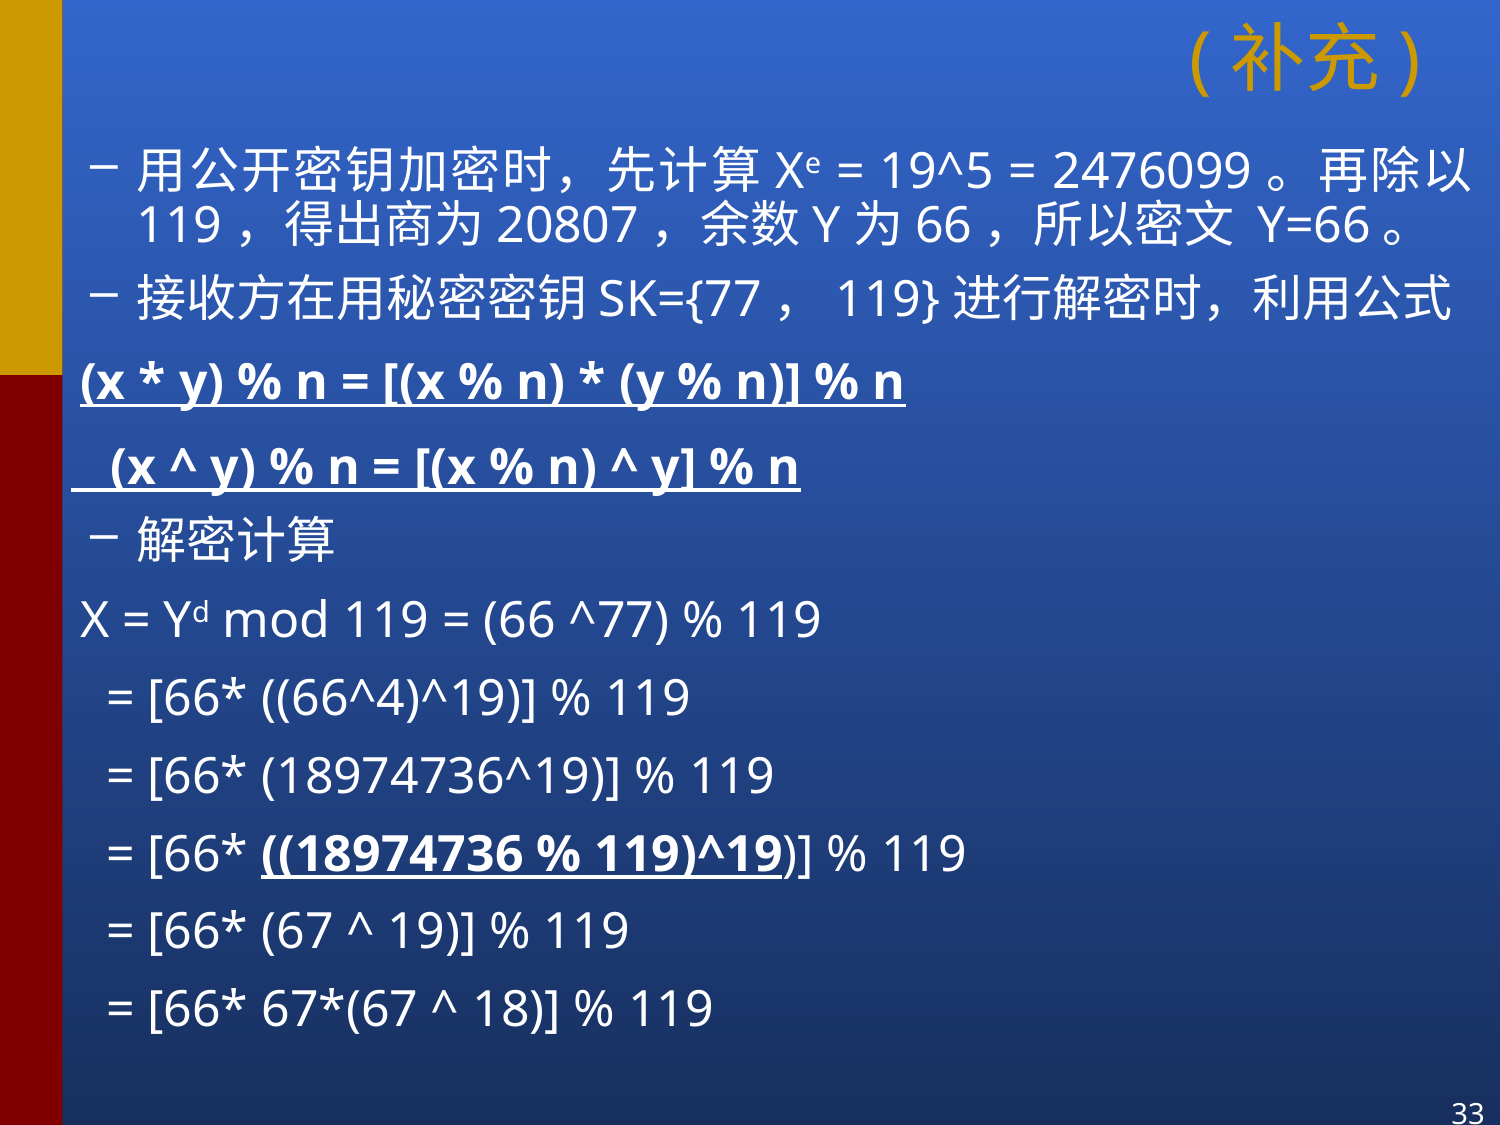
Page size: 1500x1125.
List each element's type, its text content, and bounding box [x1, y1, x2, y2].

title (补充) [1111, 0, 1499, 125]
list 用公开密钥加密时，先计算Xe = 19^5 = 2476099。再除以119，得出商为20807，余数Y为66，所以密文 Y=66。 接收方在用秘密密钥SK={77，119}进行解密时，利用公式 (x * y) % n = [(x % n) * (y % n)] % n (x ^ y) % n = [(x % n) ^ y] % n 解密计算 X = Yd mod 119 = (66 ^77) % 119 = [66* ((66^4)^19)] % 119 = [66* (18974736^19)] % 119 = [66* ((18974736 % 119)^19)] % 119 = [66* (67 ^ 19)] % 119 = [66* 67*(67 ^ 18)] % 119 [0, 137, 1500, 1125]
